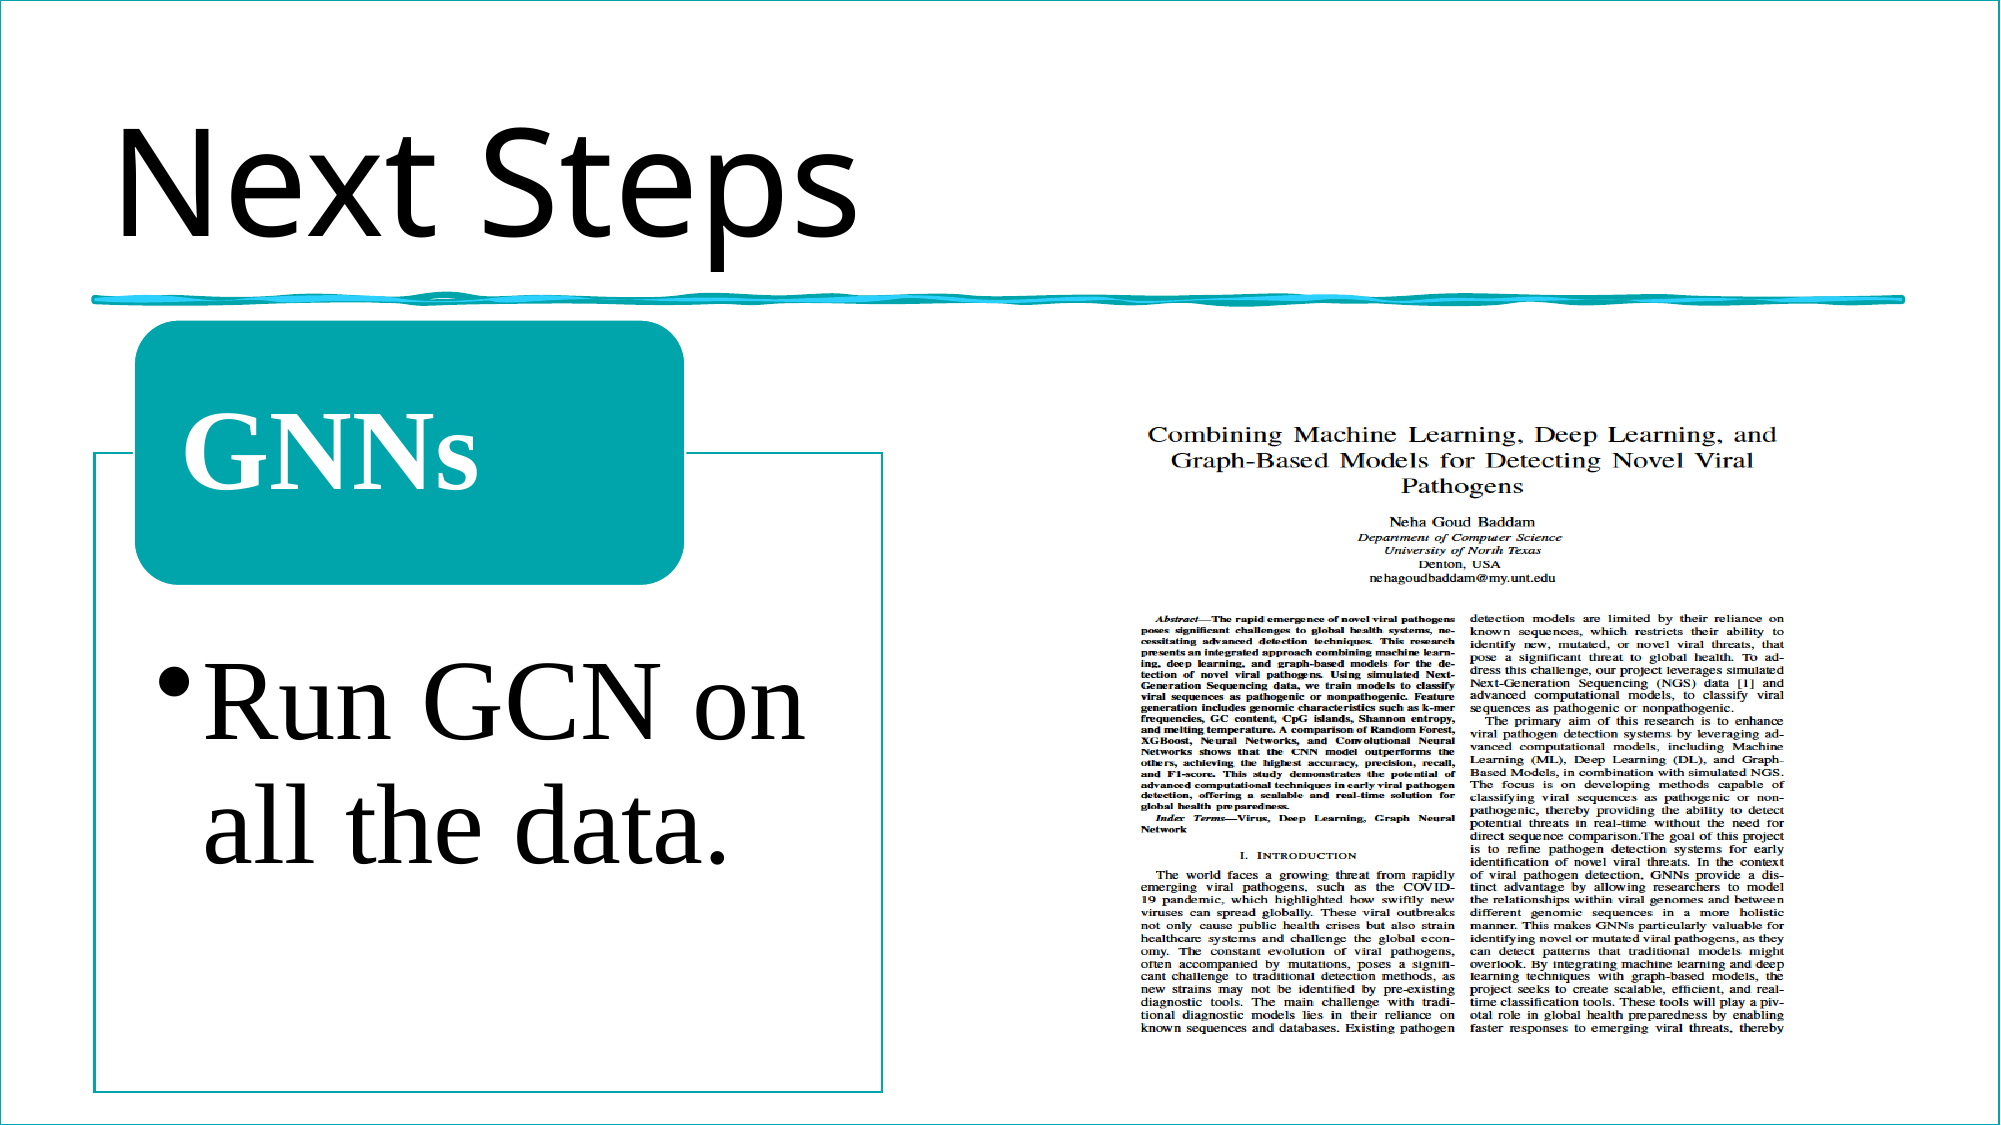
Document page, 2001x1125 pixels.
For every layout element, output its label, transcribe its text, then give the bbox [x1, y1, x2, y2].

title Next Steps [94, 39, 1902, 275]
text_box [0, 0, 2000, 1125]
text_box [94, 316, 883, 1096]
text_box [93, 293, 1904, 305]
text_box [1080, 373, 1846, 1103]
